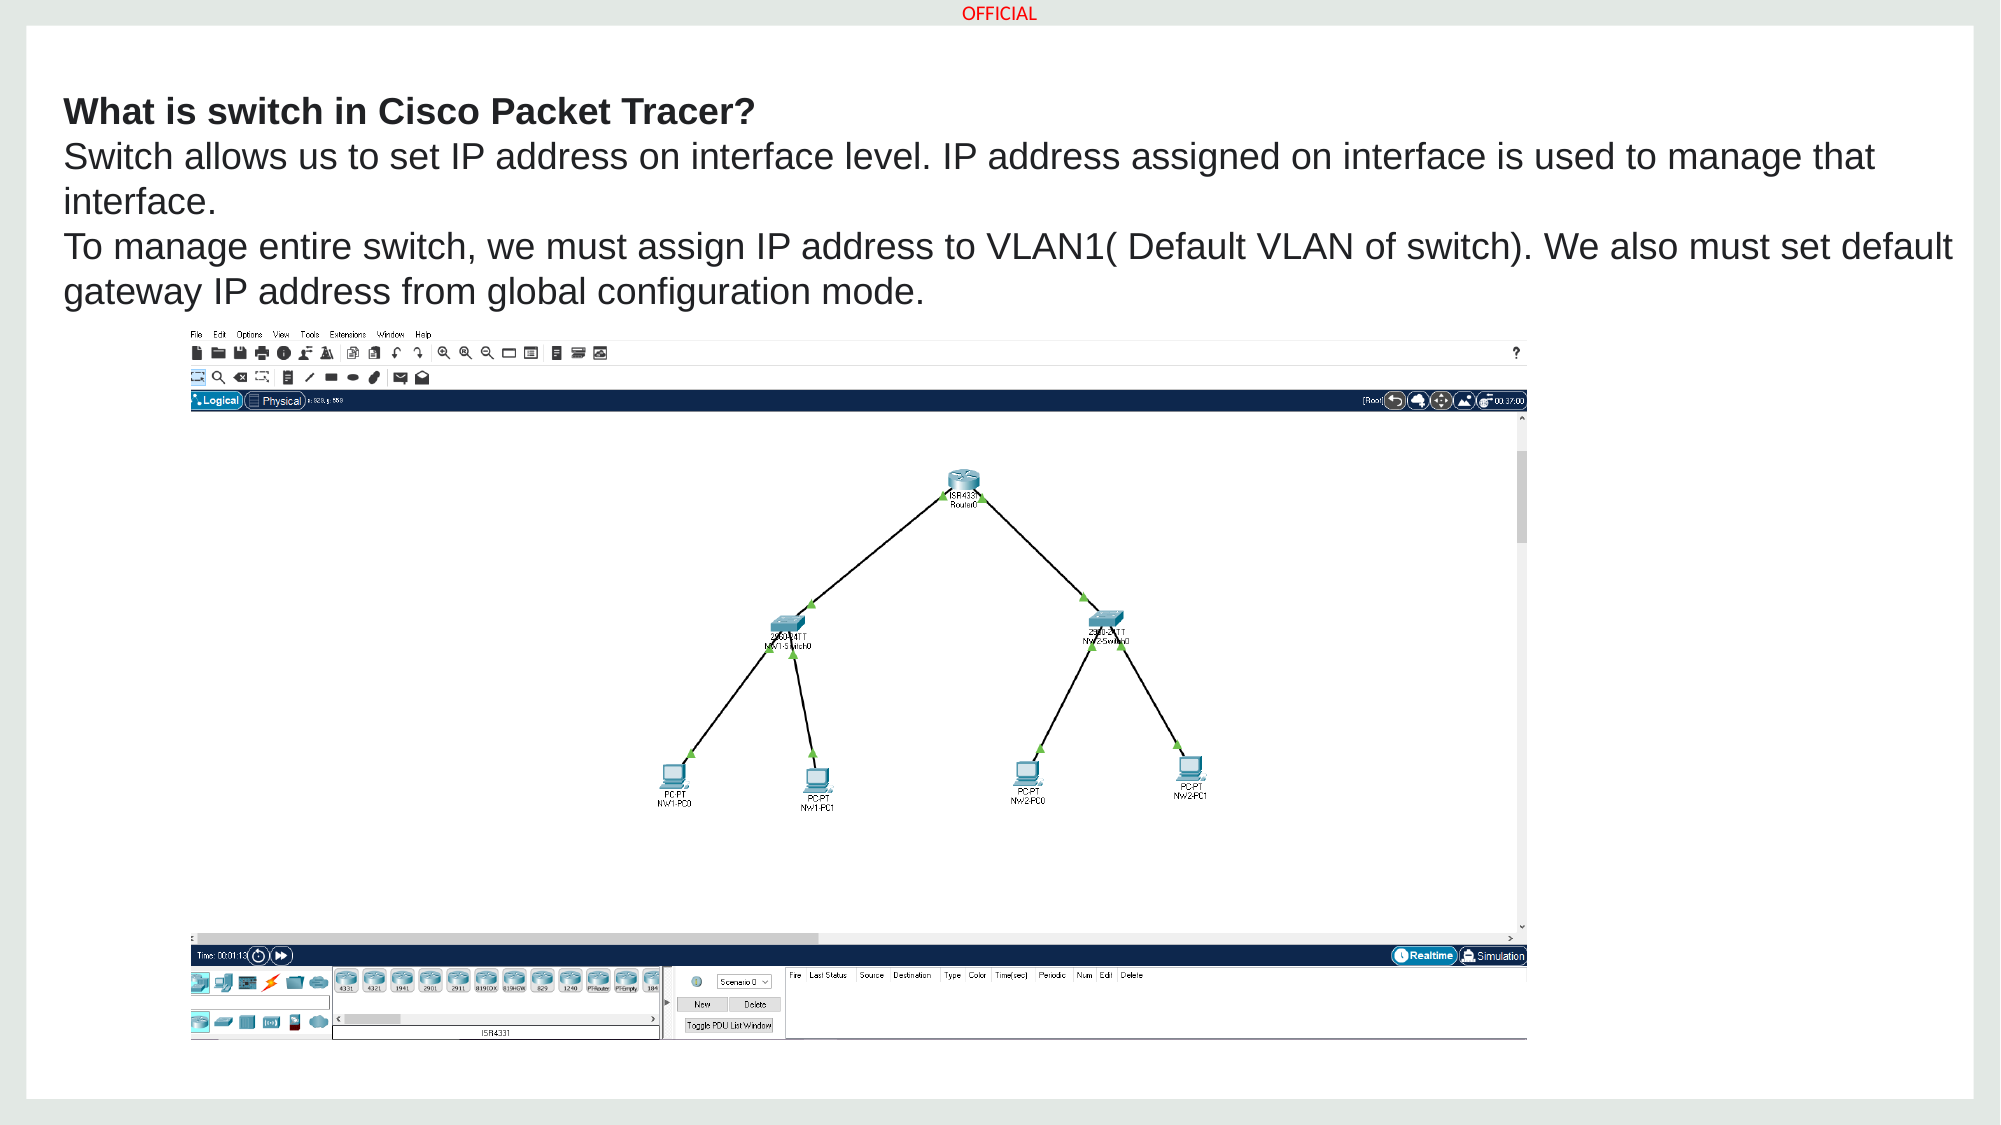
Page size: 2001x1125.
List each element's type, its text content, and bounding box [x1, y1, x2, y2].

picture [191, 326, 1527, 1040]
text_box What is switch in Cisco Packet Tracer? Switch allows us to set IP address on interface level. IP address assigned on interface is used to manage that interface. To manage entire switch, we must assign IP address to VLAN1( Default VLAN of switch). We also must set default gateway IP address from global configuration mode. [63, 74, 1963, 325]
